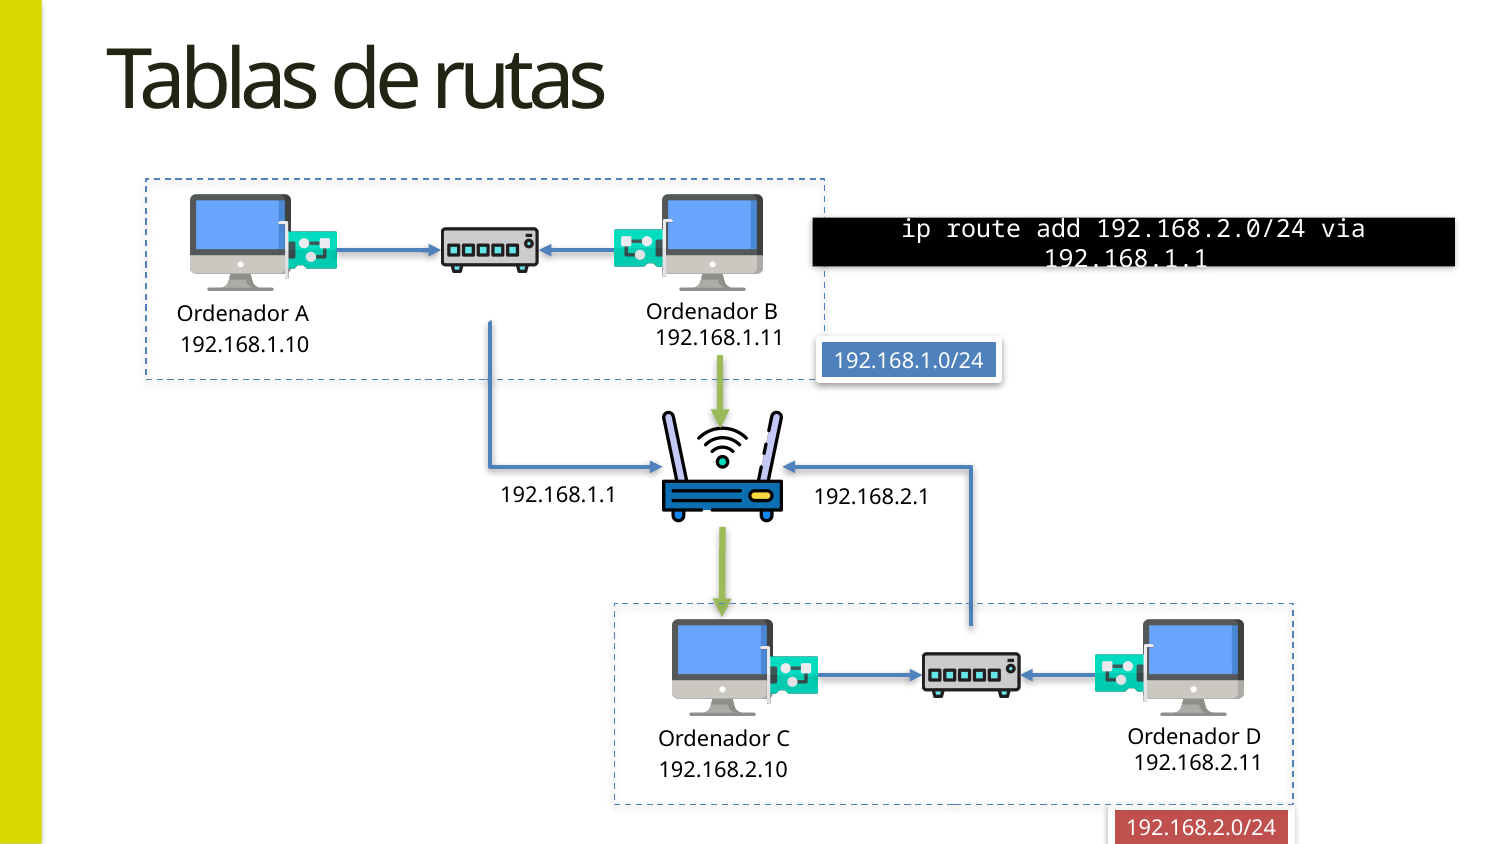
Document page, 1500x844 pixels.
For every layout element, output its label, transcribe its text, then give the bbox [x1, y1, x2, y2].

text_box Ordenador A [161, 292, 325, 334]
picture [440, 201, 540, 300]
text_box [796, 451, 957, 642]
title Tablas de rutas [106, 0, 1459, 133]
text_box 192.168.1.1 [485, 473, 633, 515]
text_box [503, 307, 649, 481]
picture [190, 191, 337, 293]
picture [662, 406, 783, 528]
picture [1095, 616, 1244, 718]
text_box Ordenador B [631, 290, 794, 332]
text_box [614, 603, 1294, 805]
text_box [145, 178, 825, 380]
picture [671, 616, 819, 718]
text_box 192.168.1.0/24 [816, 336, 1002, 383]
text_box 192.168.2.0/24 [1108, 810, 1295, 844]
picture [922, 626, 1021, 725]
text_box ip route add 192.168.2.0/24 via 192.168.1.1 [812, 217, 1456, 267]
text_box 192.168.1.10 [165, 323, 325, 365]
text_box [0, 0, 42, 844]
picture [614, 191, 763, 293]
text_box 192.168.1.11 [653, 316, 800, 357]
